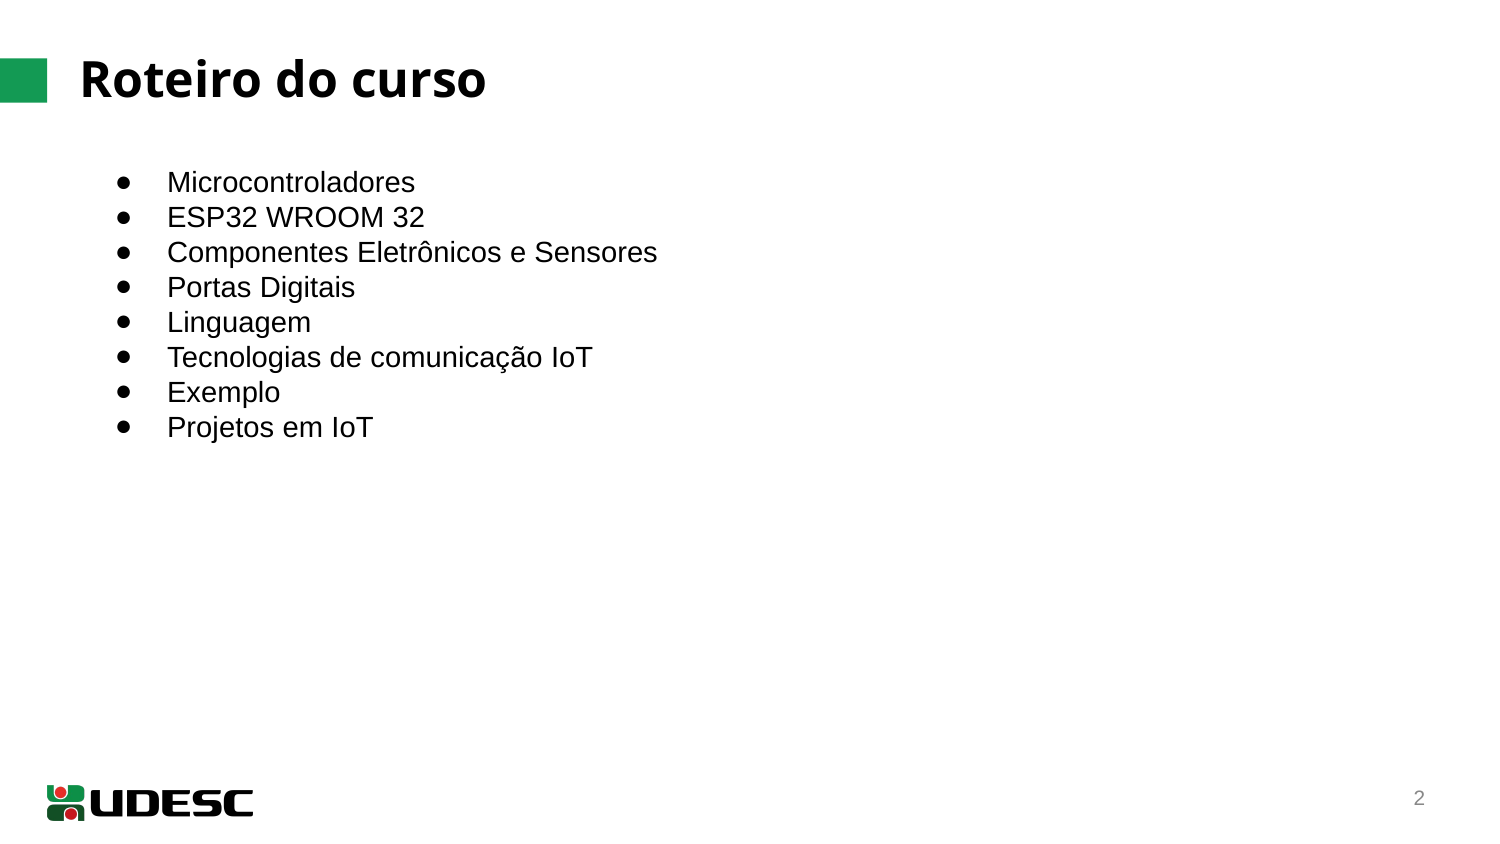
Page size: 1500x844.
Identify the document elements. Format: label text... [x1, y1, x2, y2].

slide_number ‹#› [1080, 784, 1425, 844]
text_box [0, 58, 48, 103]
picture [46, 784, 253, 822]
text_box Microcontroladores ESP32 WROOM 32 Componentes Eletrônicos e Sensores Portas Digitais Linguagem Tecnologias de comunicação IoT Exemplo Projetos em IoT [77, 148, 940, 493]
title Roteiro do curso [77, 45, 1190, 188]
